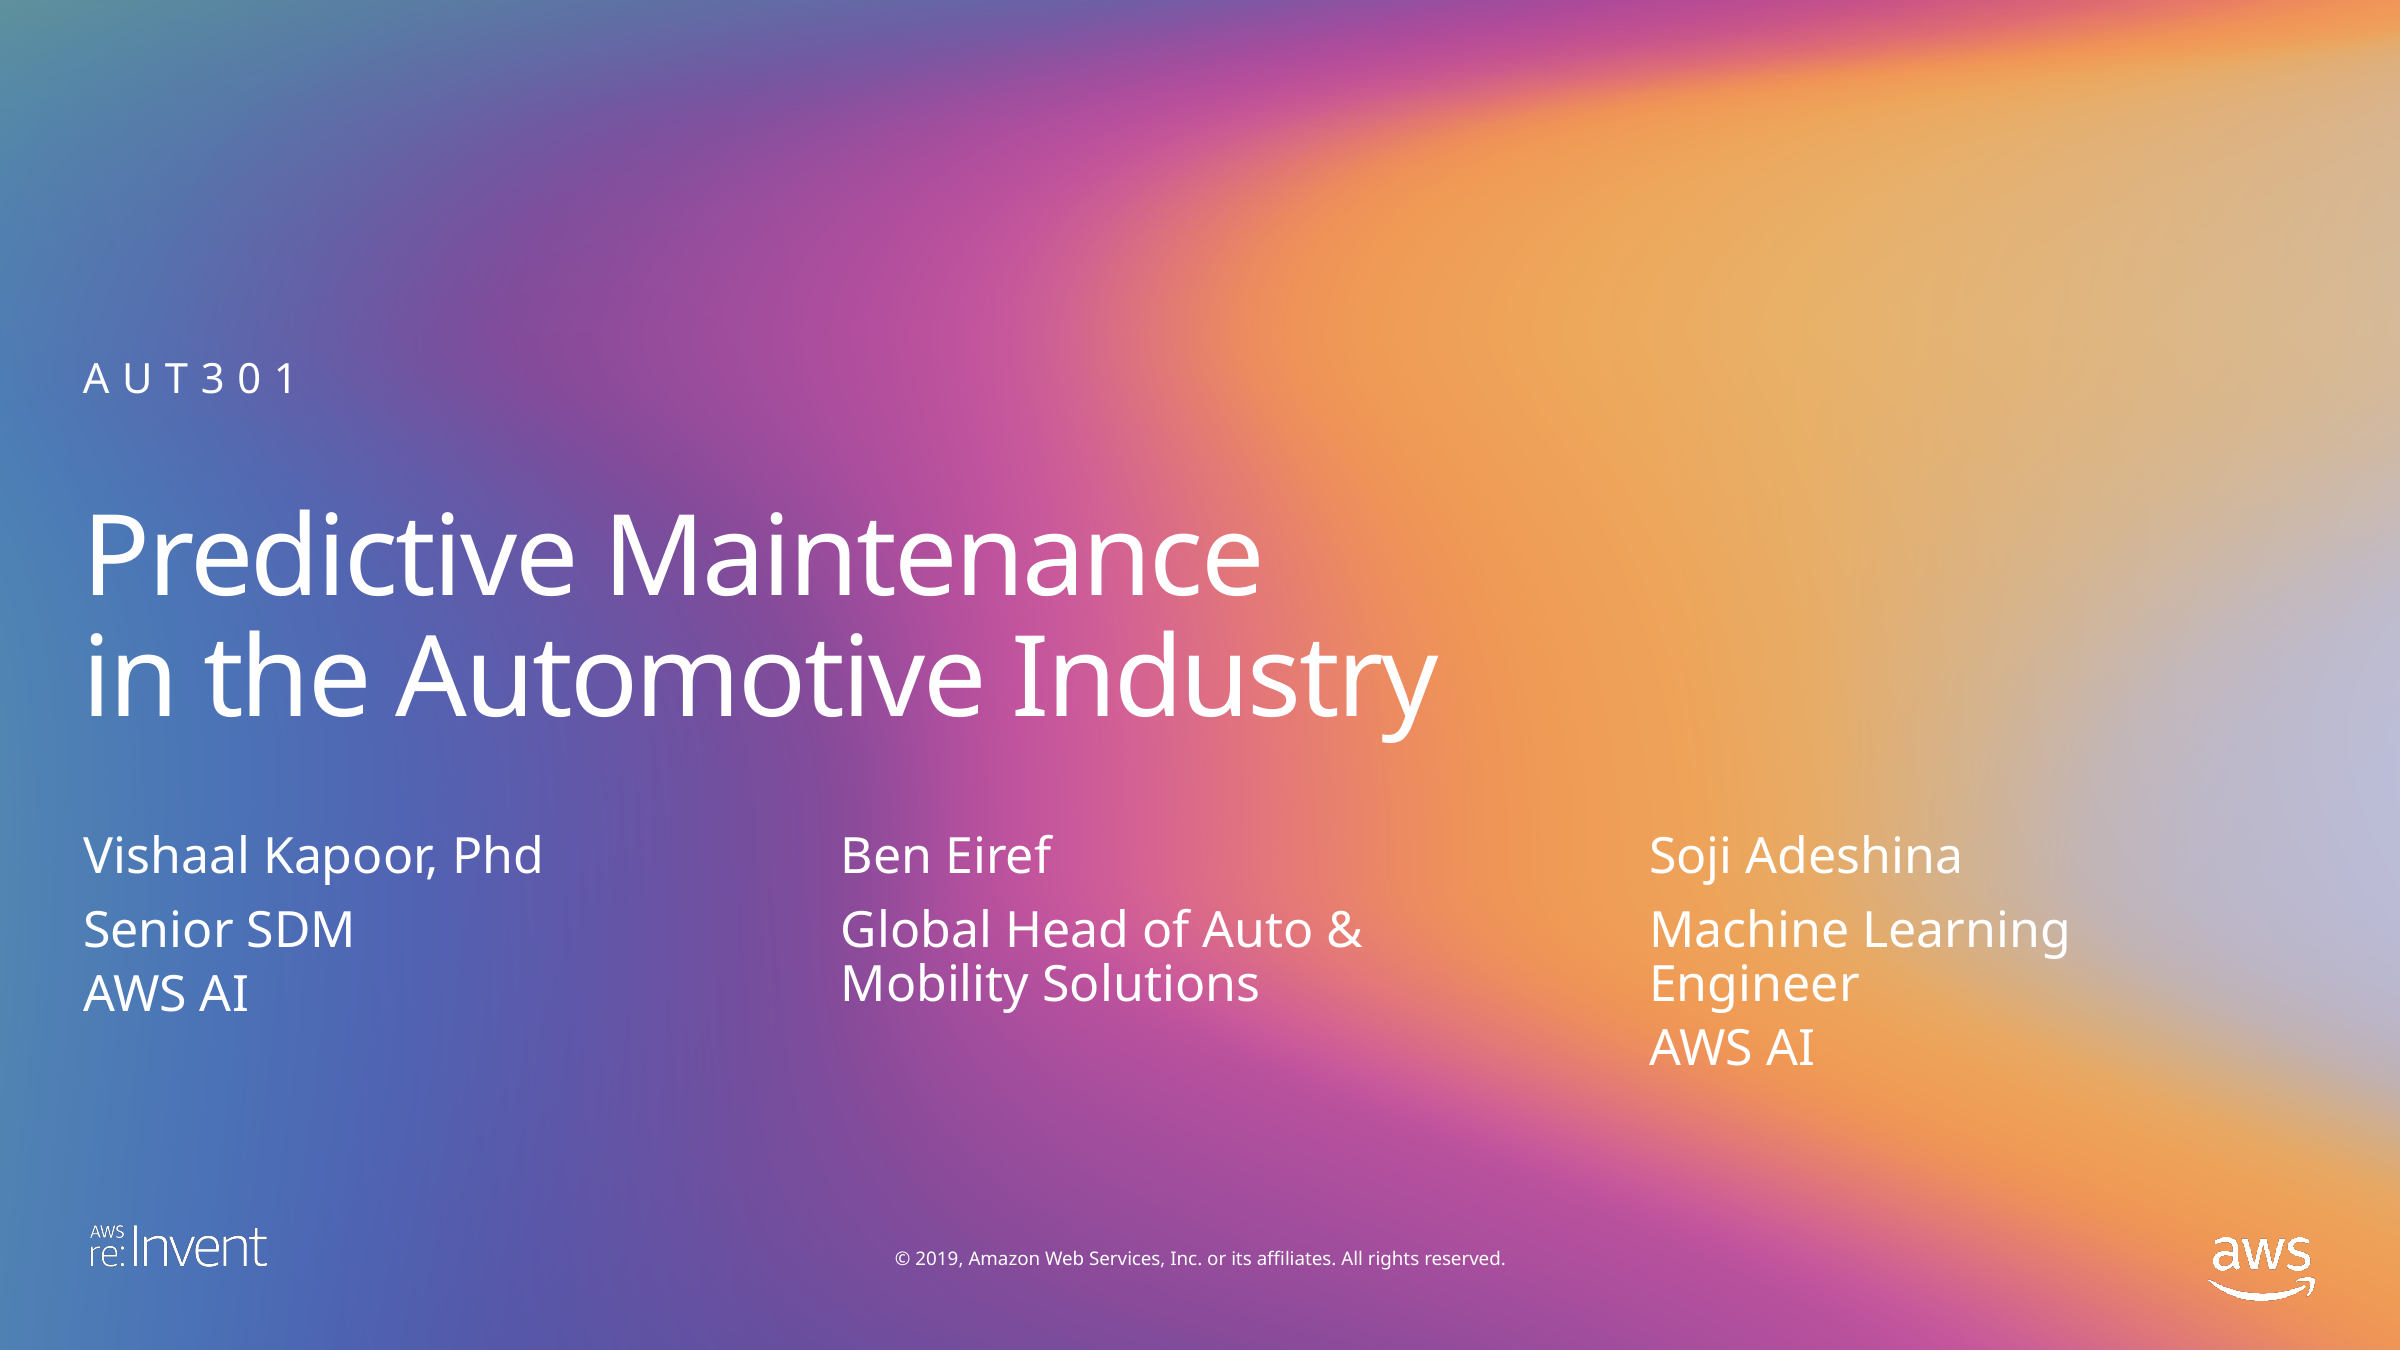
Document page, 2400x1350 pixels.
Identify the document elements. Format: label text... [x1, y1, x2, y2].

list Vishaal Kapoor, Phd [53, 806, 759, 880]
picture [0, 0, 2400, 1350]
text_box Soji Adeshina [1619, 805, 2325, 880]
list Global Head of Auto & Mobility Solutions [810, 880, 1517, 1041]
list Senior SDM AWS AI [53, 880, 801, 1041]
list AUT301 [52, 333, 1770, 1150]
text_box Machine Learning Engineer AWS AI [1619, 880, 2325, 1041]
list Ben Eiref [810, 806, 1517, 880]
